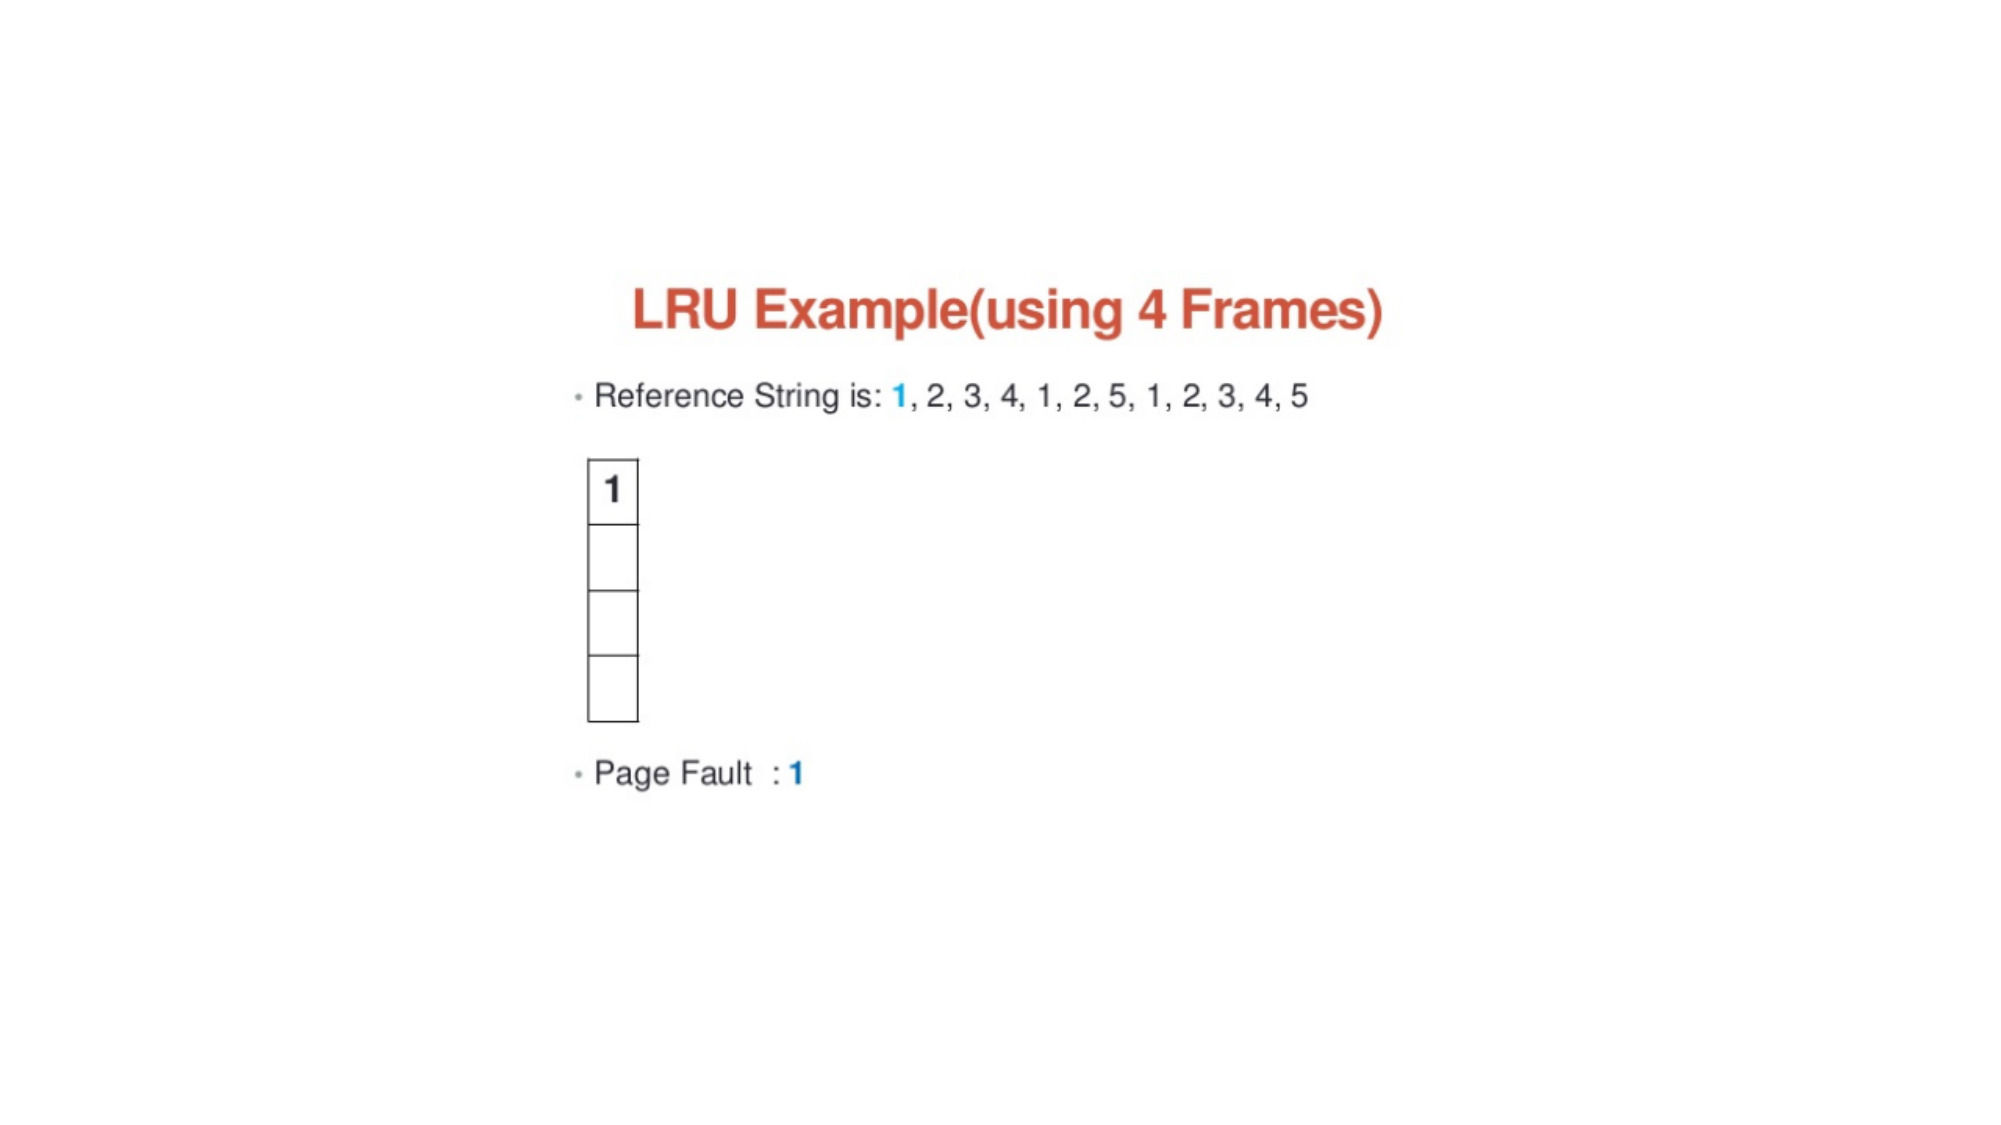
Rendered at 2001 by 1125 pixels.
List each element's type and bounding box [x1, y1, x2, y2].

picture [556, 260, 1444, 865]
